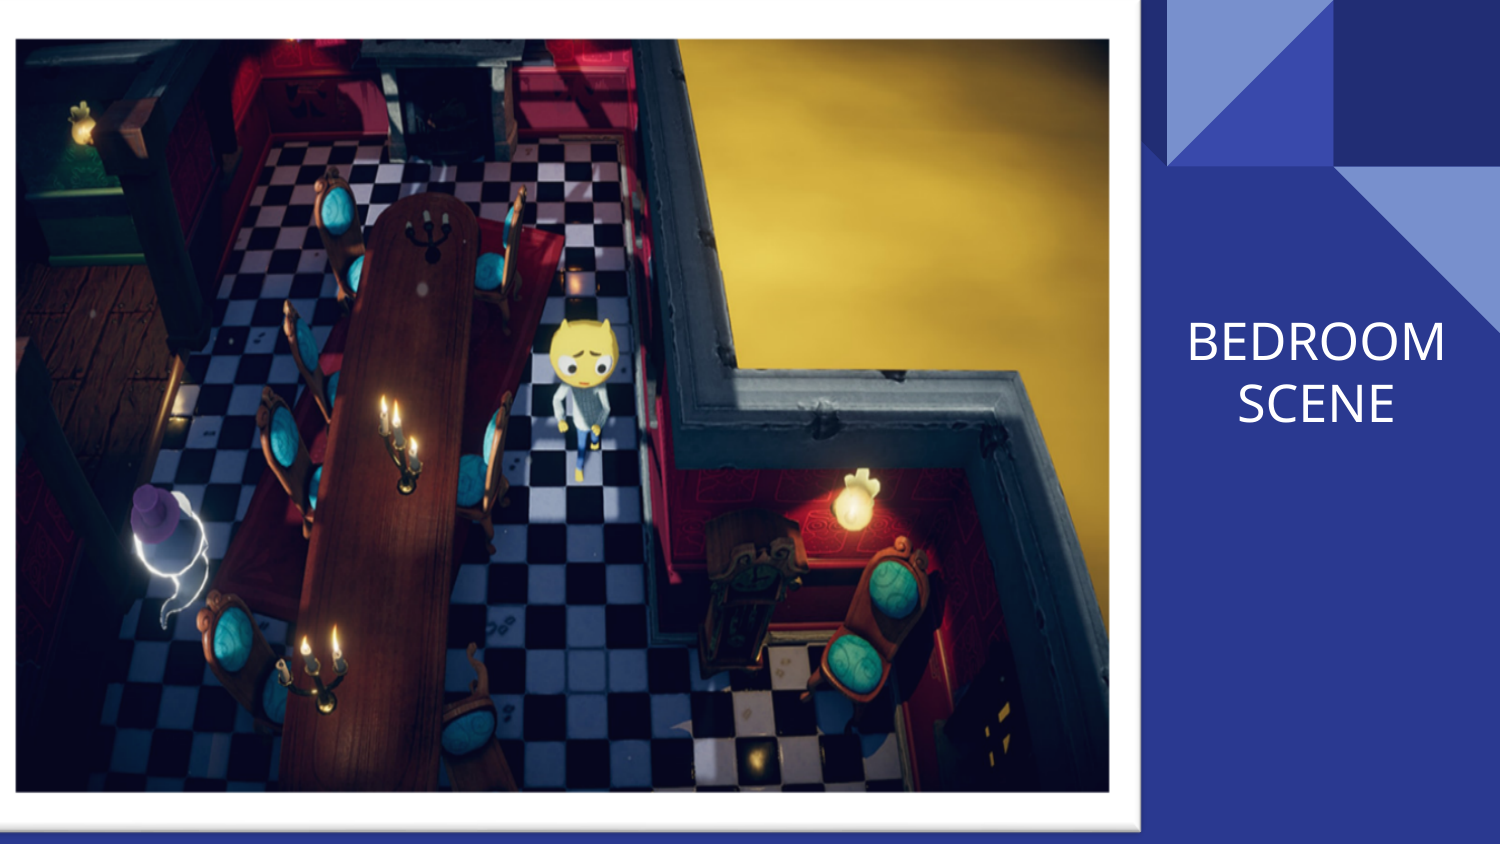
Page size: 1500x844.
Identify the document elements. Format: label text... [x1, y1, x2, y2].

title BEDROOM SCENE [1154, 310, 1484, 449]
picture [0, 0, 1150, 844]
